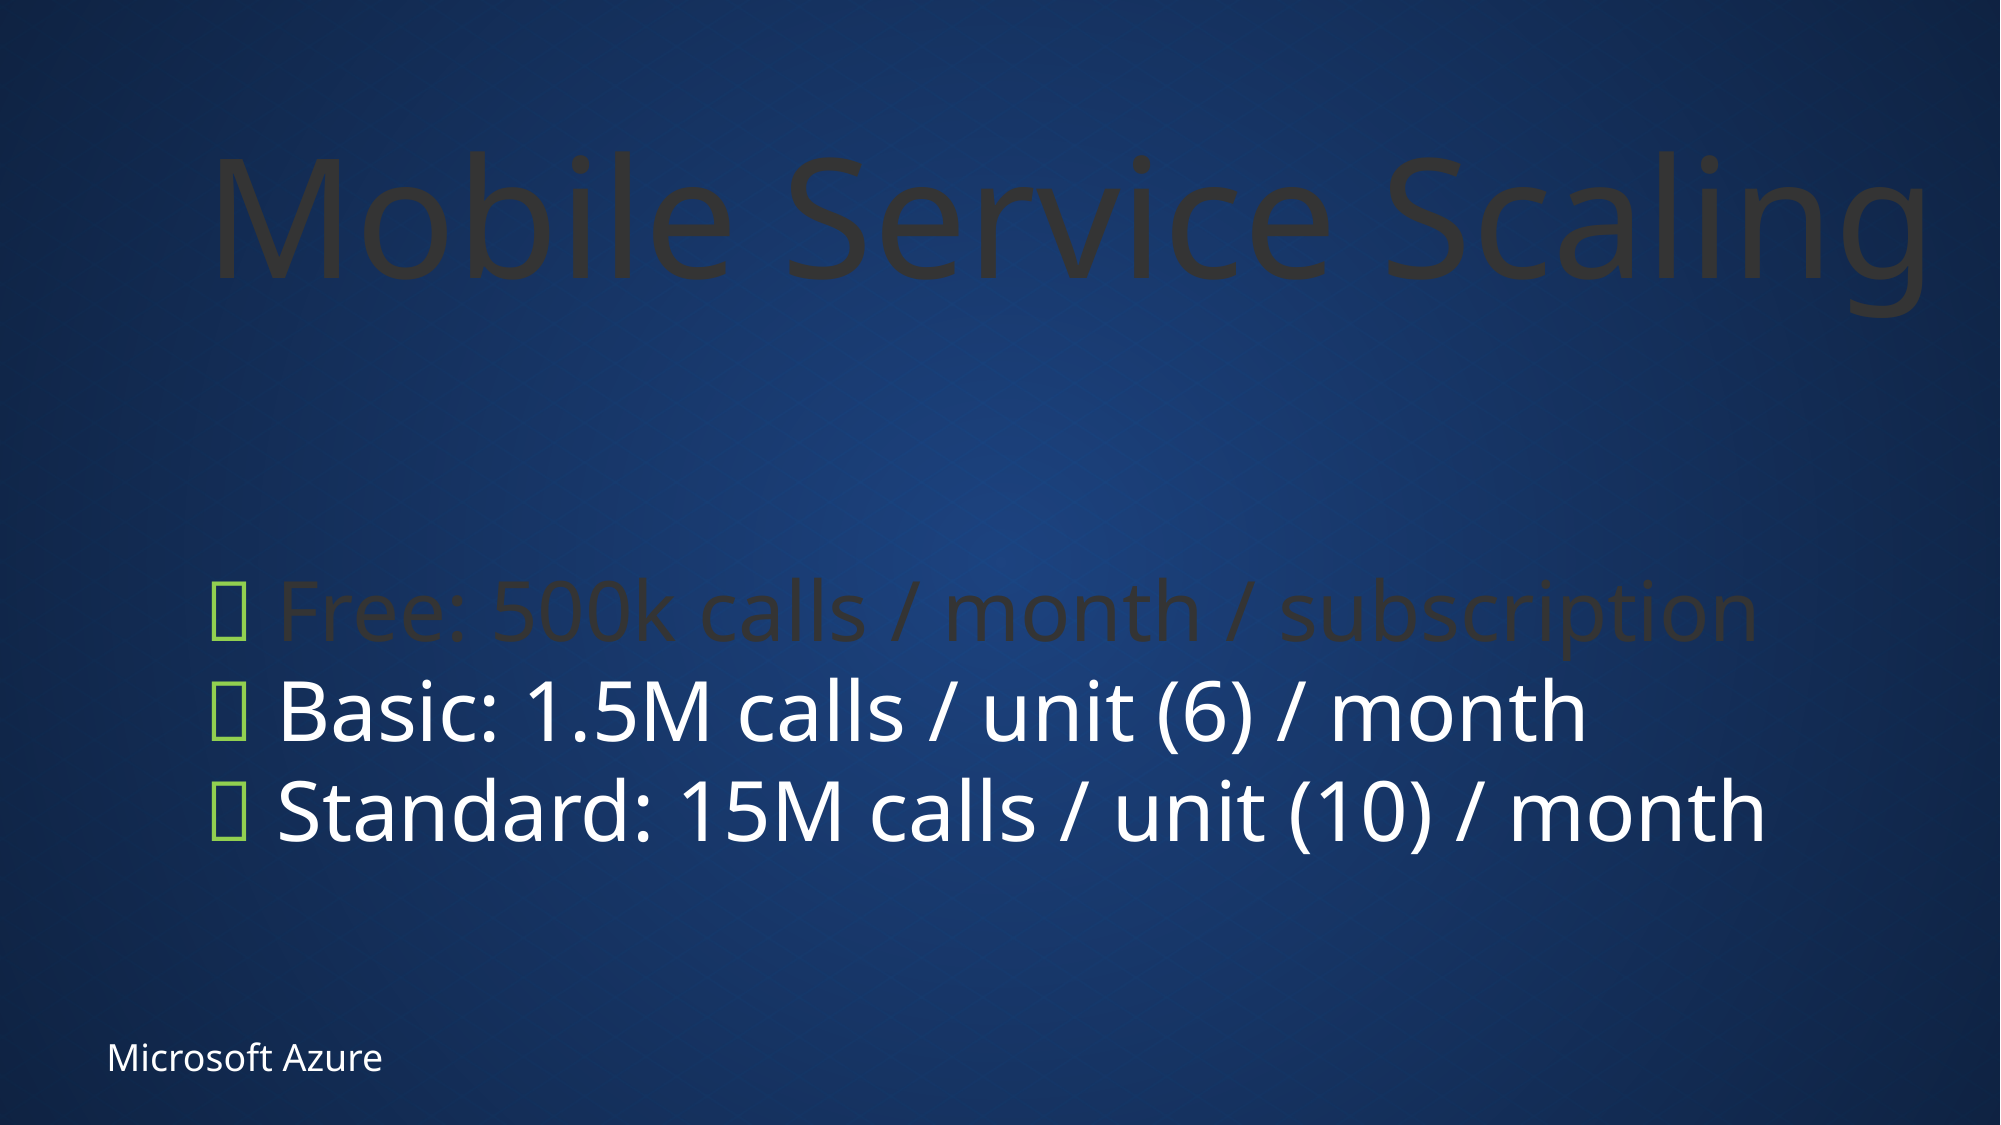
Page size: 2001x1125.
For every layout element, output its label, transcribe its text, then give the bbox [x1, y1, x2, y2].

text_box Microsoft Azure [91, 1026, 399, 1086]
subtitle  Free: 500k calls / month / subscription  Basic: 1.5M calls / unit (6) / month  Standard: 15M calls / unit (10) / month [189, 551, 2000, 1079]
picture [0, 0, 2000, 1125]
title Mobile Service Scaling [189, 104, 2000, 497]
